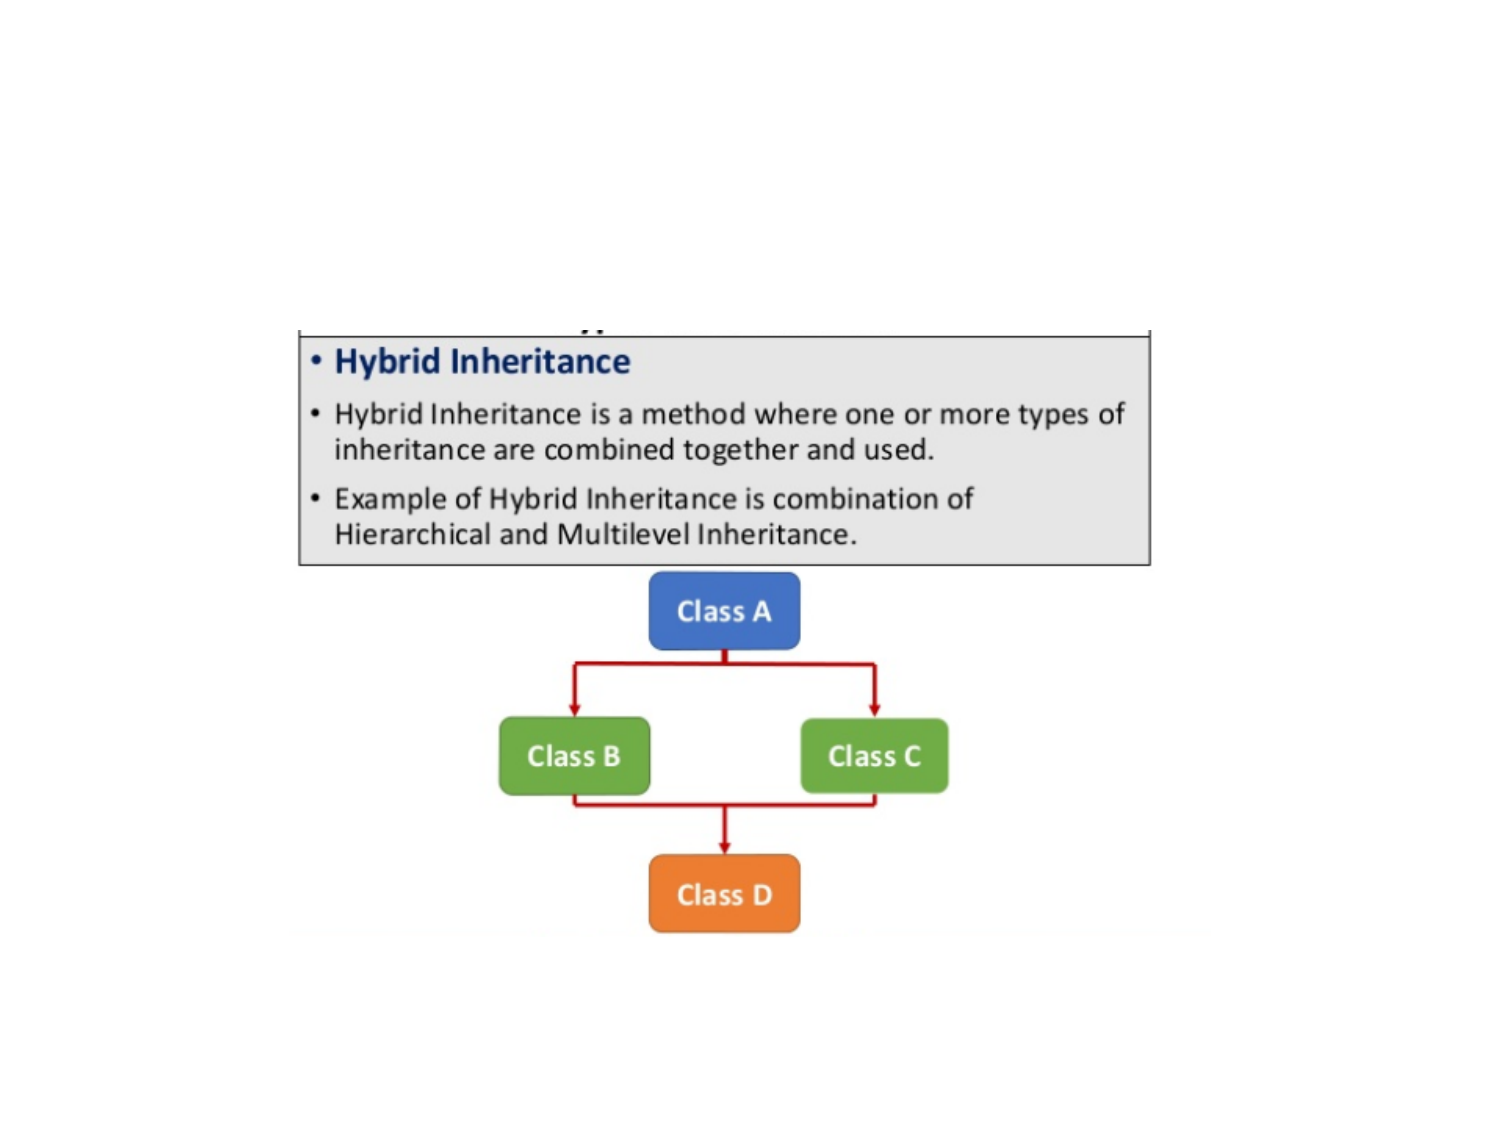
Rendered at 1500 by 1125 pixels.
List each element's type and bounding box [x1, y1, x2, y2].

list [289, 330, 1211, 938]
